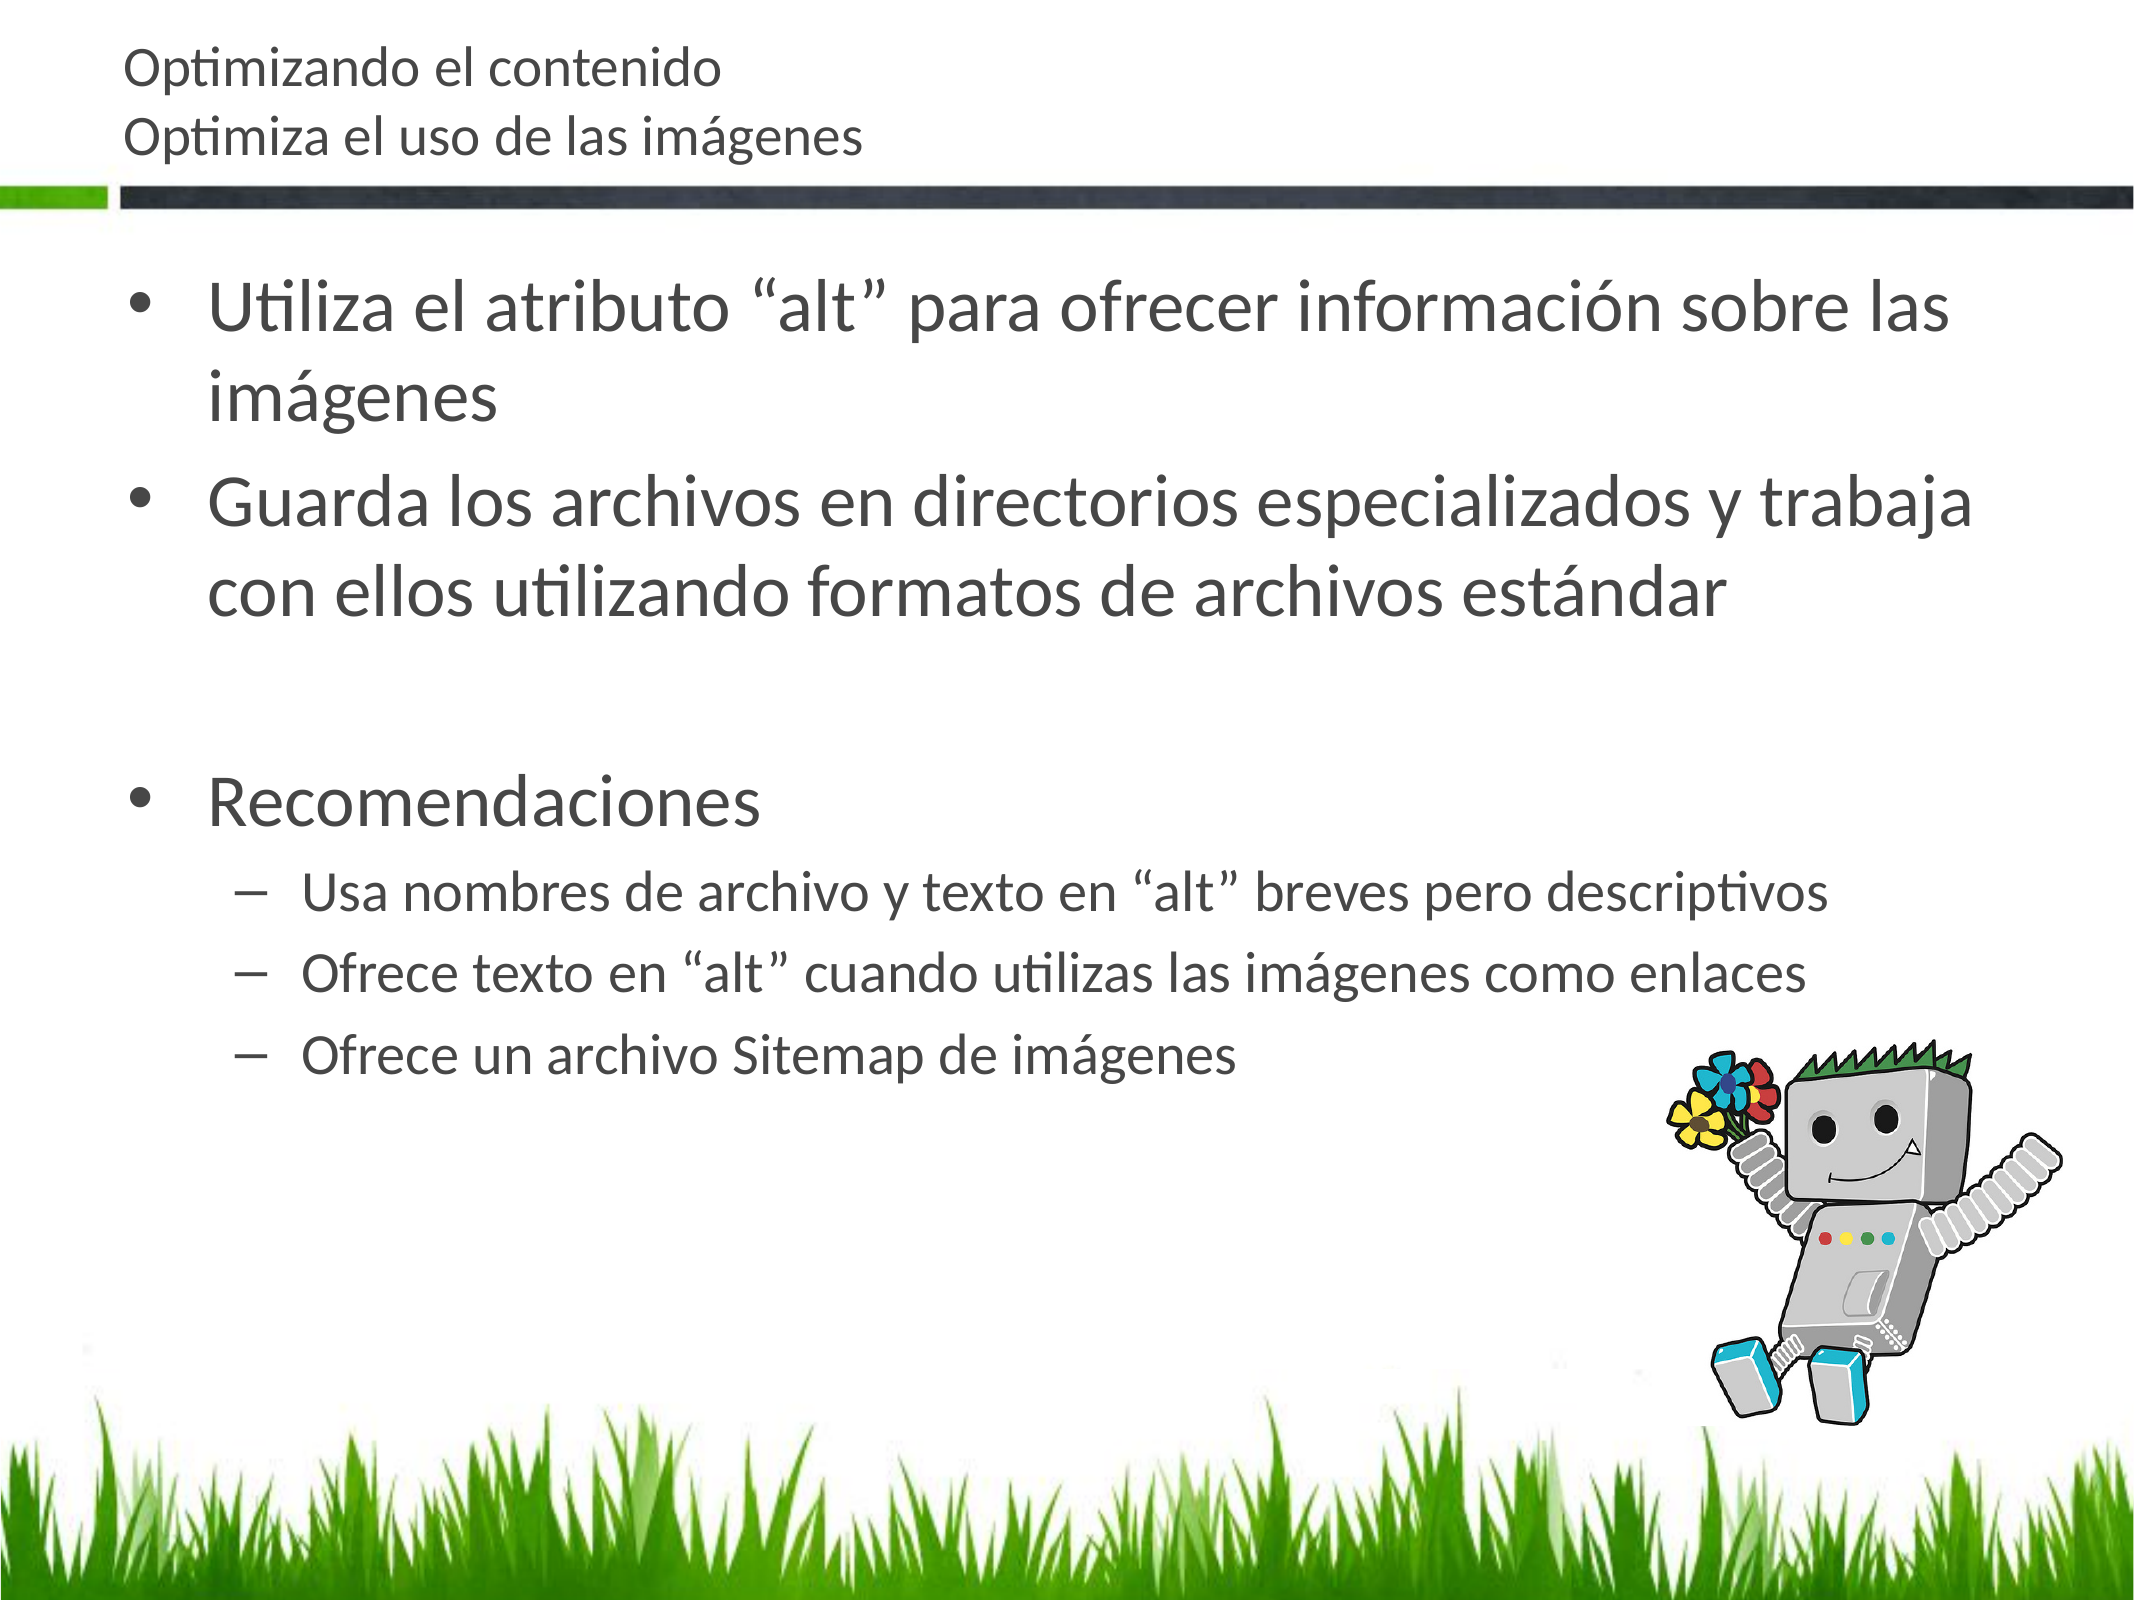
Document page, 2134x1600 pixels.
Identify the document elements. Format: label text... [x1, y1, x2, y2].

list Utiliza el atributo “alt” para ofrecer información sobre las imágenes Guarda los archivos en directorios especializados y trabaja con ellos utilizando formatos de archivos estándar Recomendaciones Usa nombres de archivo y texto en “alt” breves pero descriptivos Ofrece texto en “alt” cuando utilizas las imágenes como enlaces Ofrece un archivo Sitemap de imágenes [106, 245, 2027, 1430]
picture [0, 0, 2134, 1600]
title Optimizando el contenido Optimiza el uso de las imágenes [101, 17, 2063, 178]
